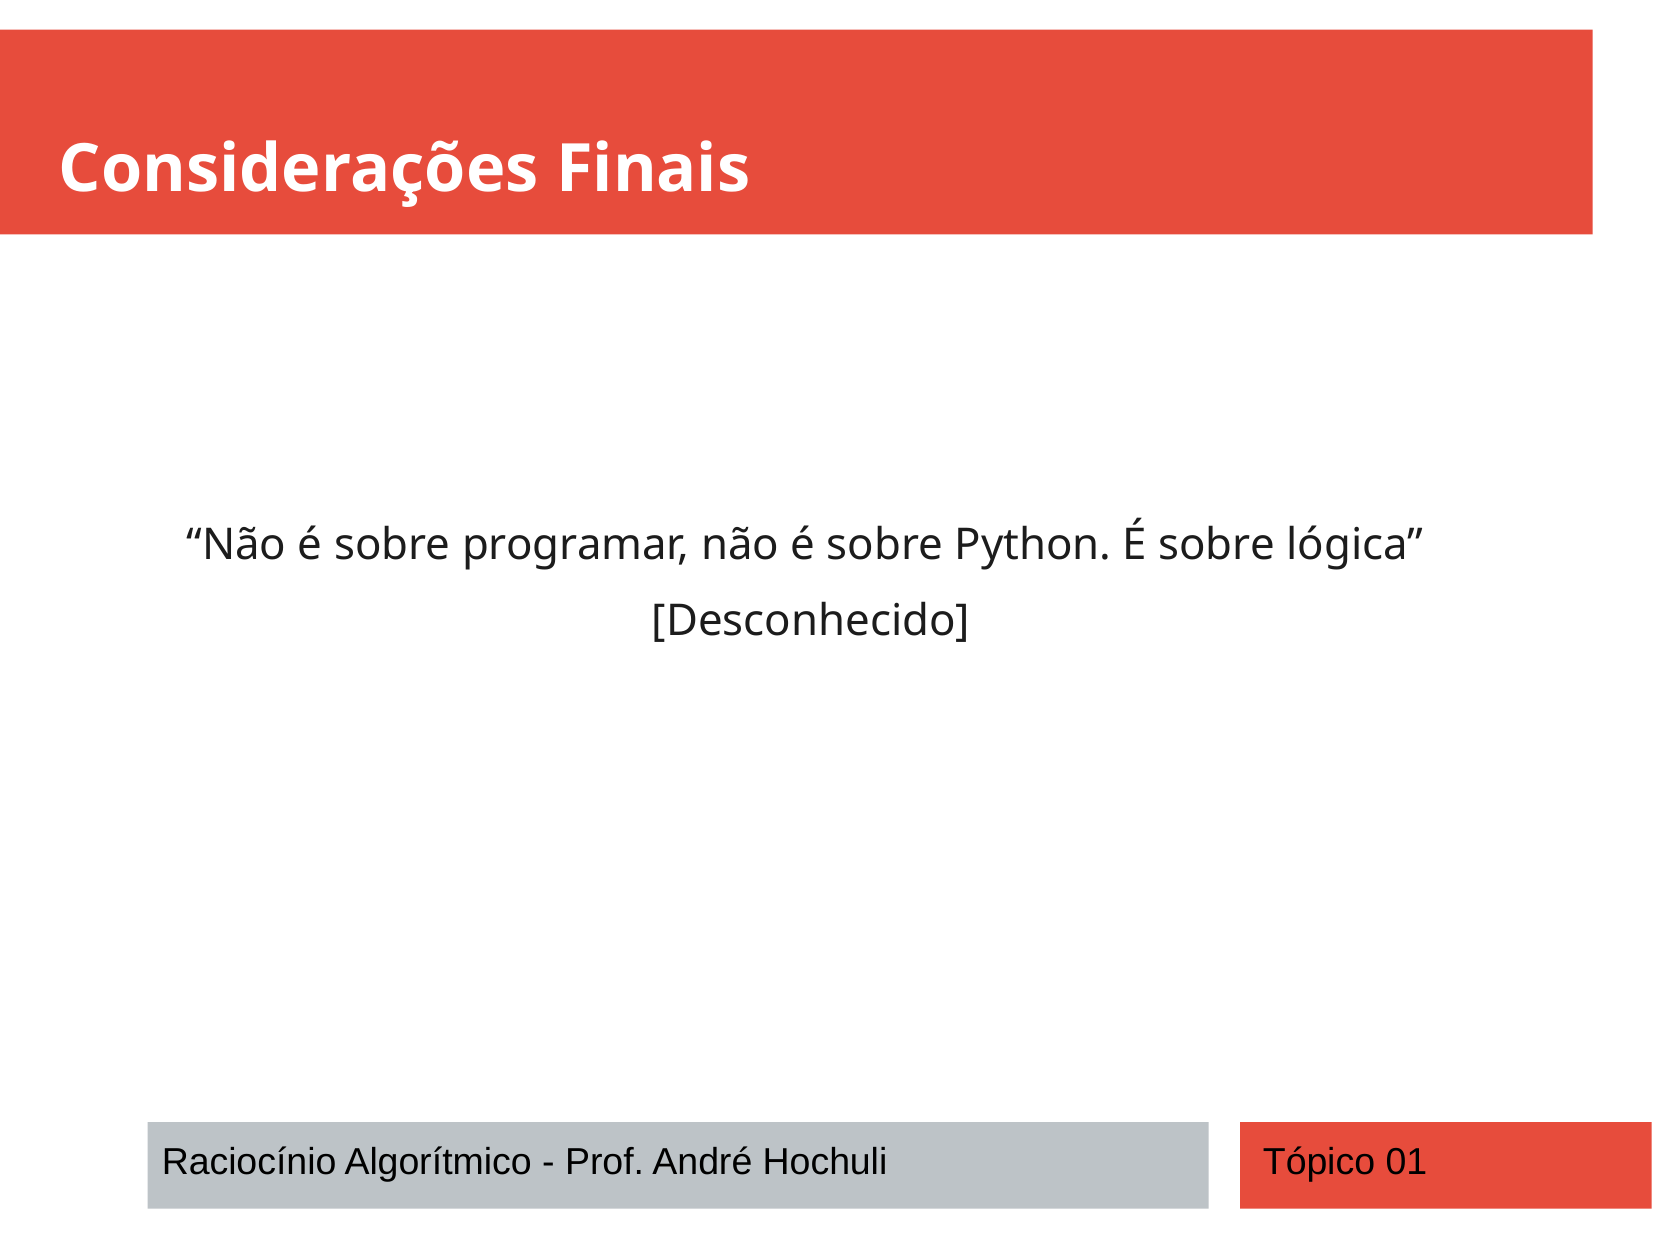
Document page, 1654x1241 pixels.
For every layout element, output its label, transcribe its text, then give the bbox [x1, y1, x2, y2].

text_box Considerações Finais [58, 58, 1593, 205]
text_box “Não é sobre programar, não é sobre Python. É sobre lógica” [Desconhecido] [58, 324, 1563, 1091]
text_box Tópico 01 [1248, 1129, 1622, 1188]
text_box Raciocínio Algorítmico - Prof. André Hochuli [147, 1129, 1203, 1188]
